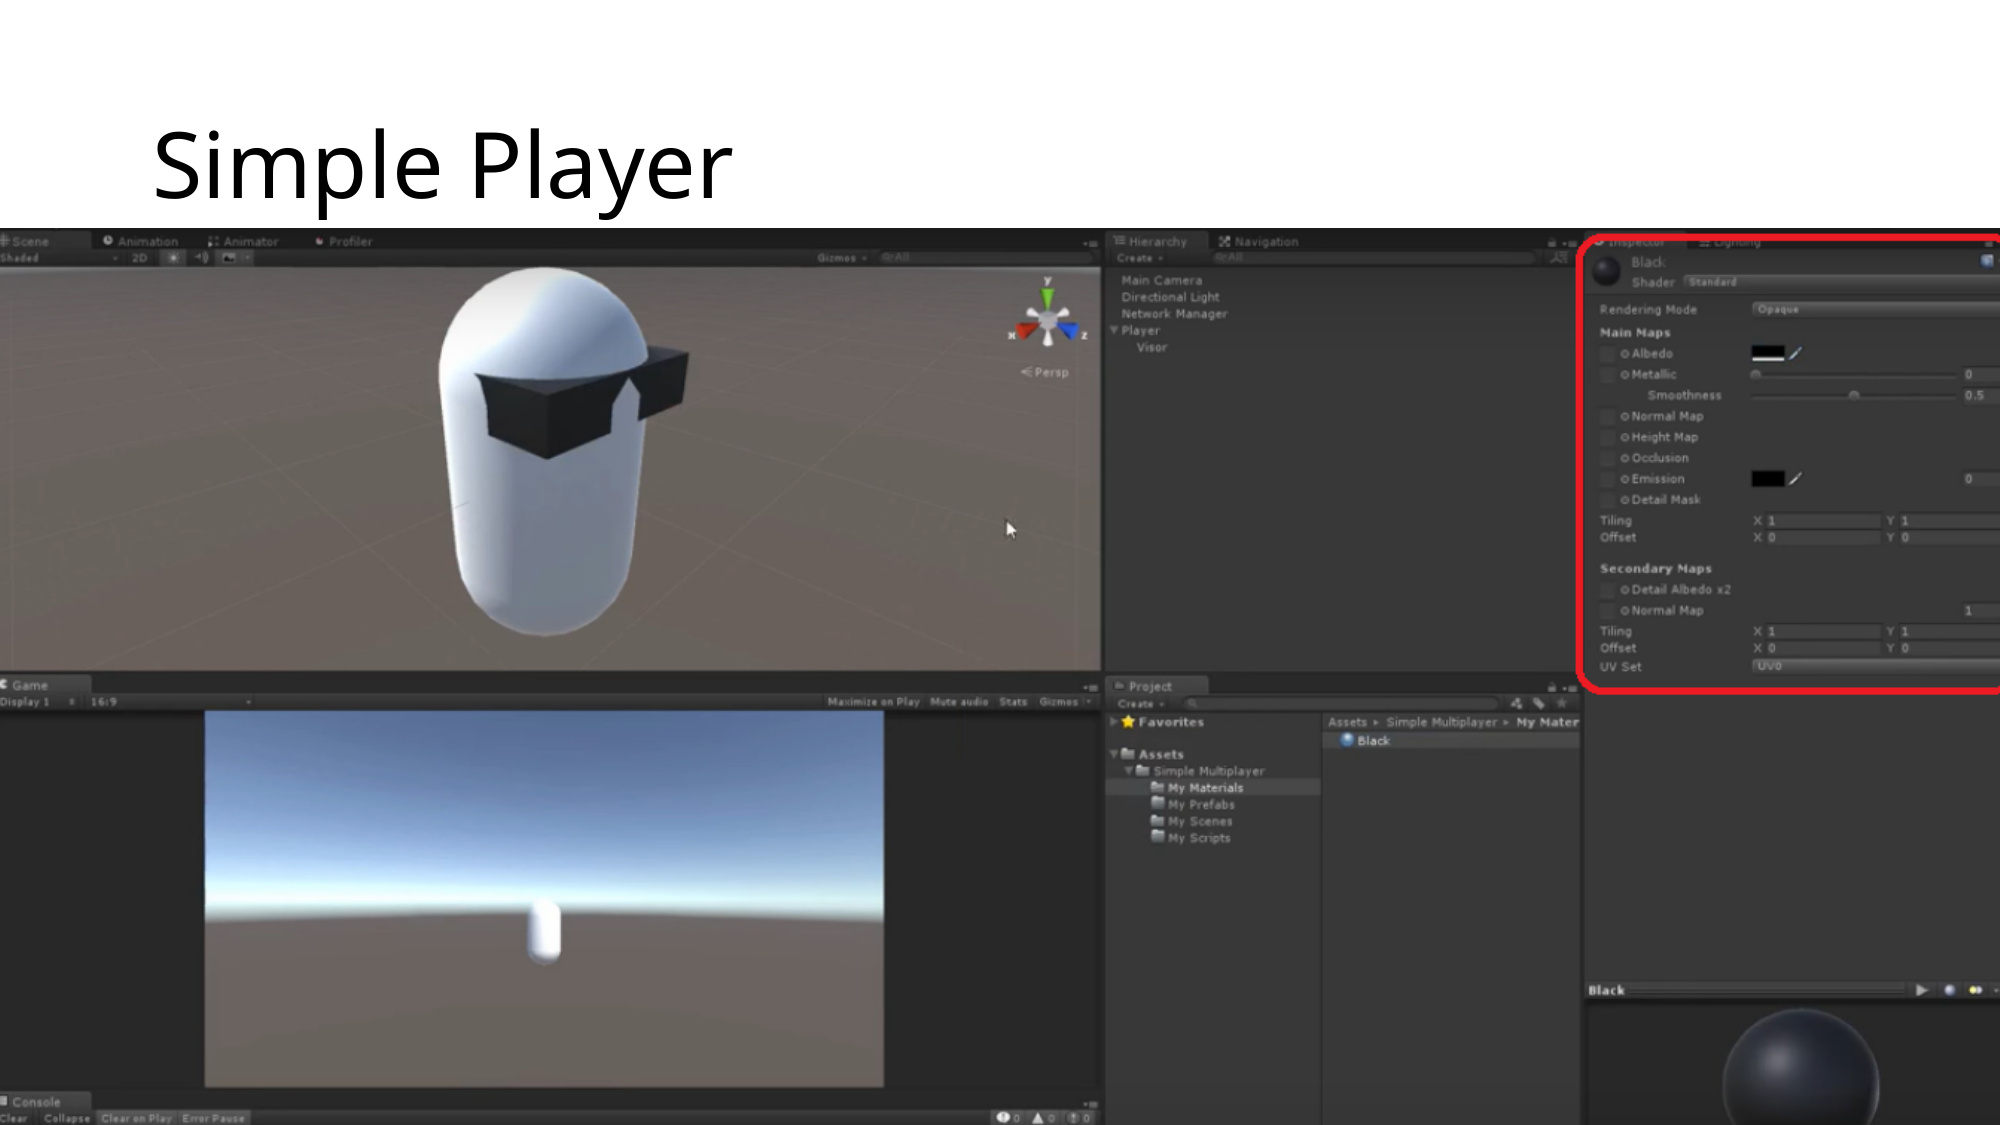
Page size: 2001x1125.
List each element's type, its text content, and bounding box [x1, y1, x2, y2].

title Simple Player [137, 59, 1863, 228]
picture [0, 228, 2000, 1125]
